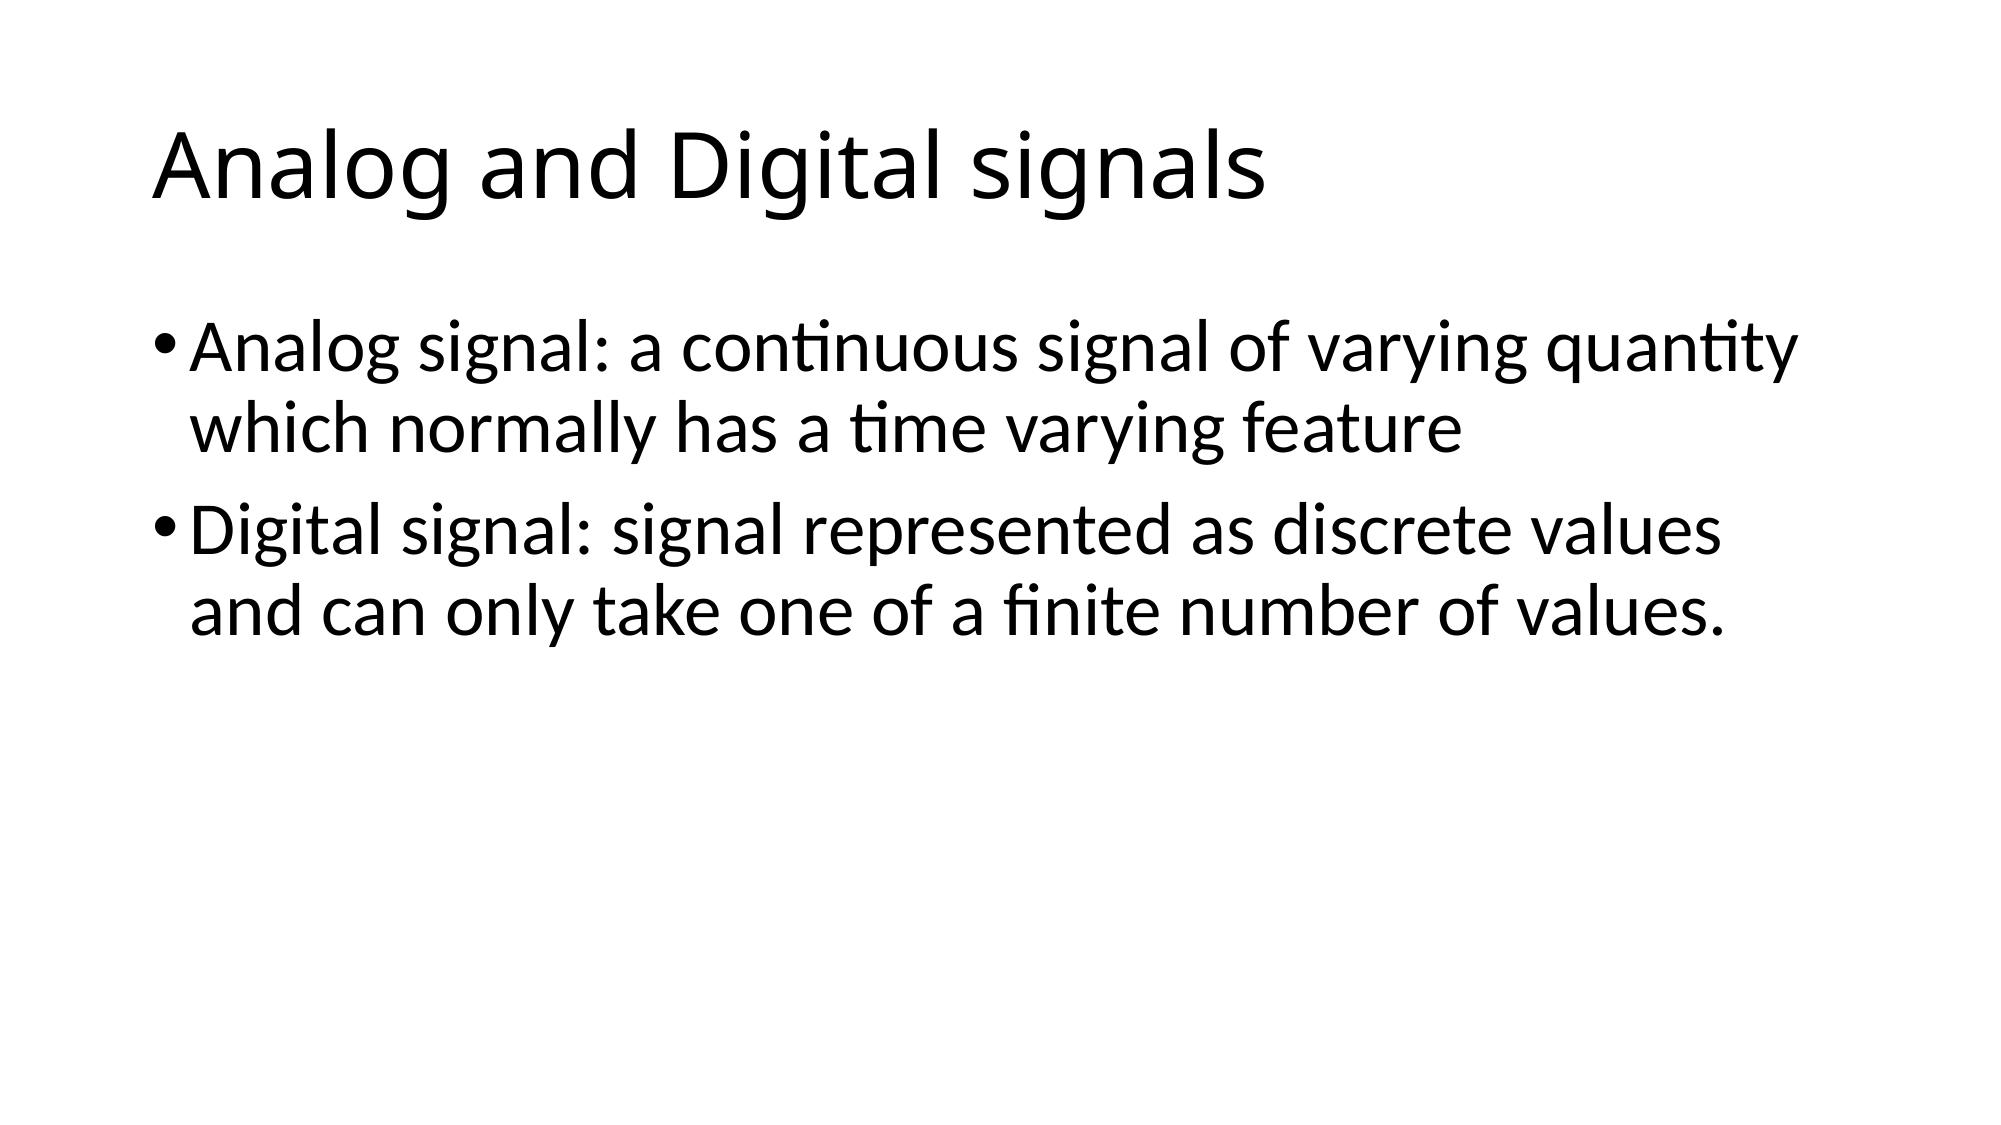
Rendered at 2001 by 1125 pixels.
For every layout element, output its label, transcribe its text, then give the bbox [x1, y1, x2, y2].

title Analog and Digital signals [137, 59, 1863, 278]
list Analog signal: a continuous signal of varying quantity which normally has a time varying feature Digital signal: signal represented as discrete values and can only take one of a finite number of values. [137, 299, 1863, 1014]
